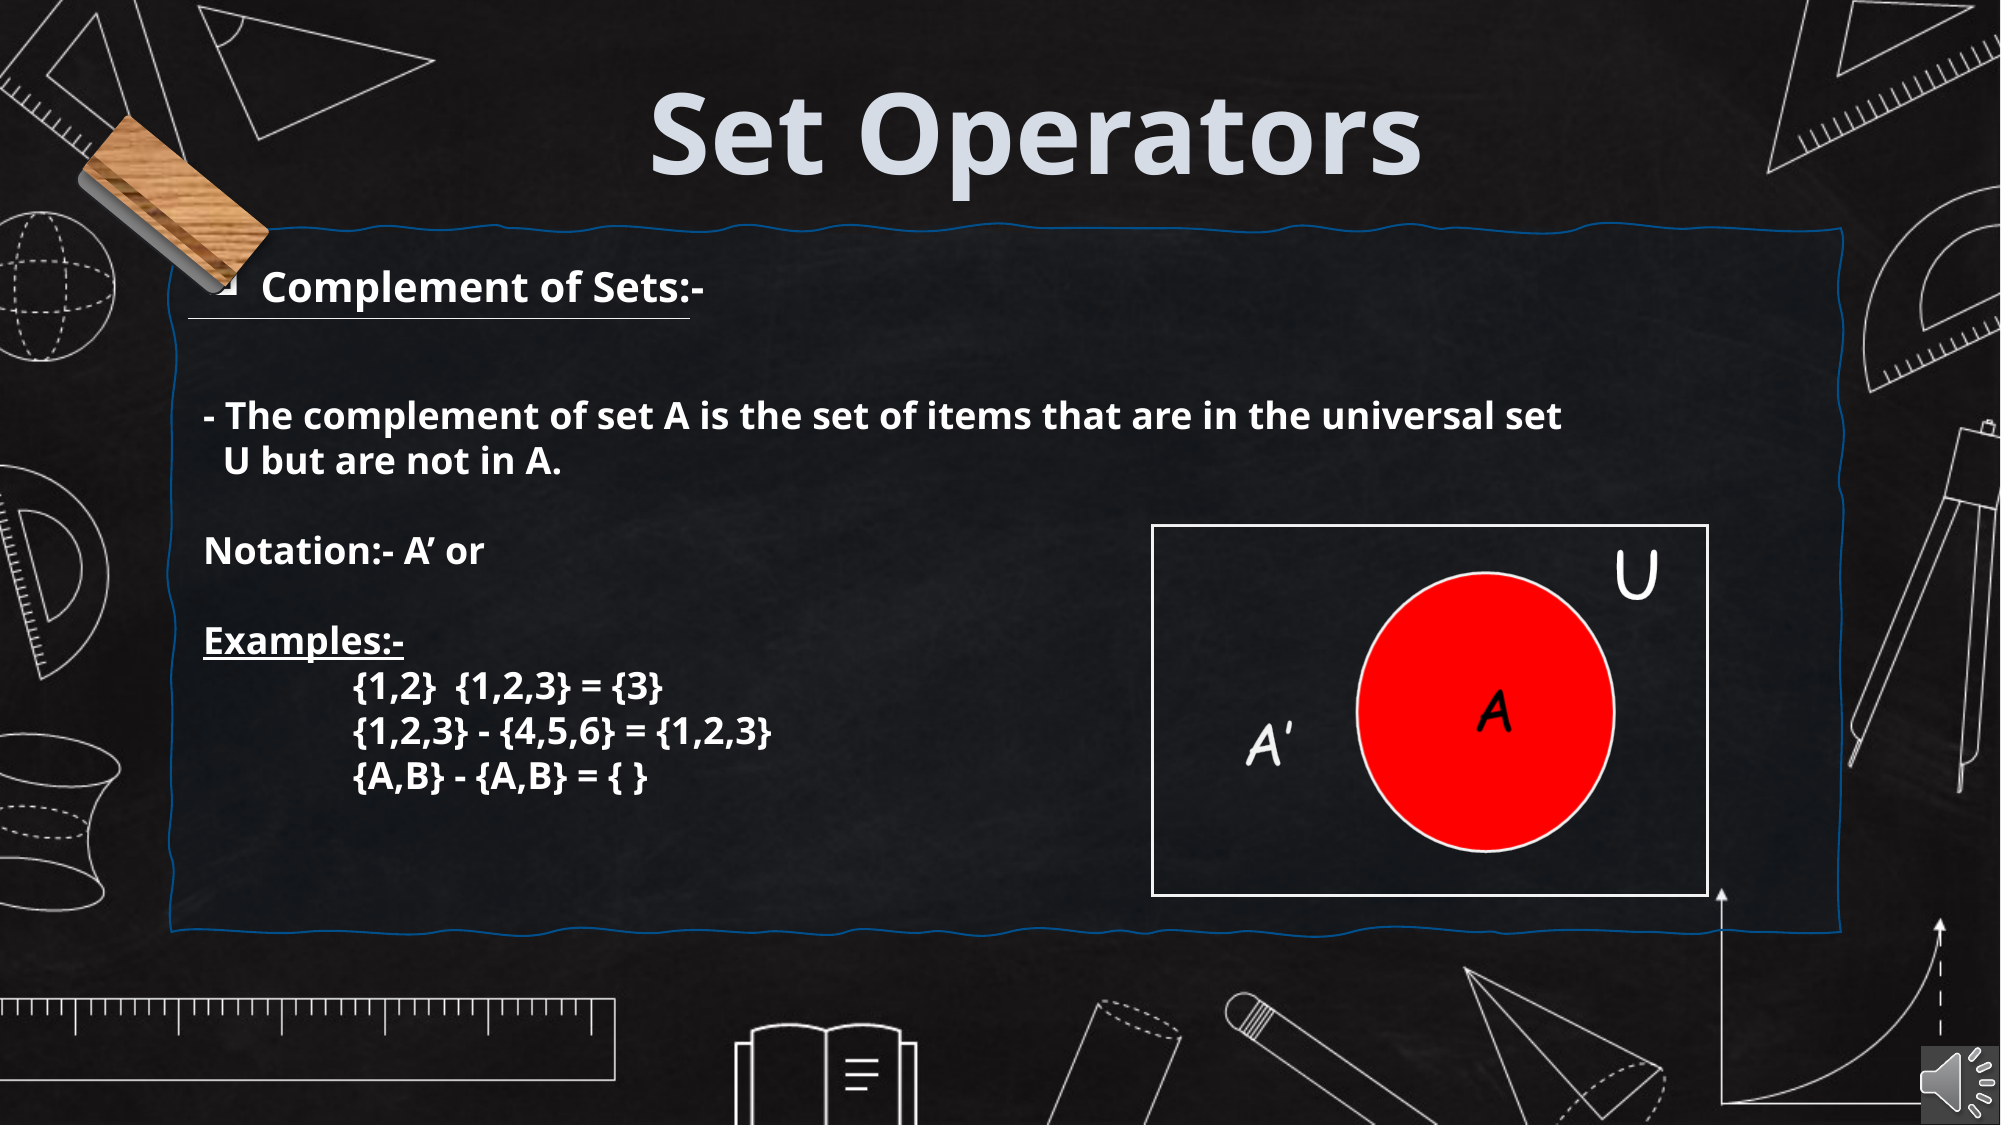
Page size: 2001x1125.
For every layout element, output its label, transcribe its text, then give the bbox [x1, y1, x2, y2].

picture [0, 0, 2001, 1125]
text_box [78, 162, 265, 251]
text_box Set Operators [633, 54, 1440, 205]
text_box [166, 221, 1845, 938]
text_box Complement of Sets:- [188, 253, 847, 318]
